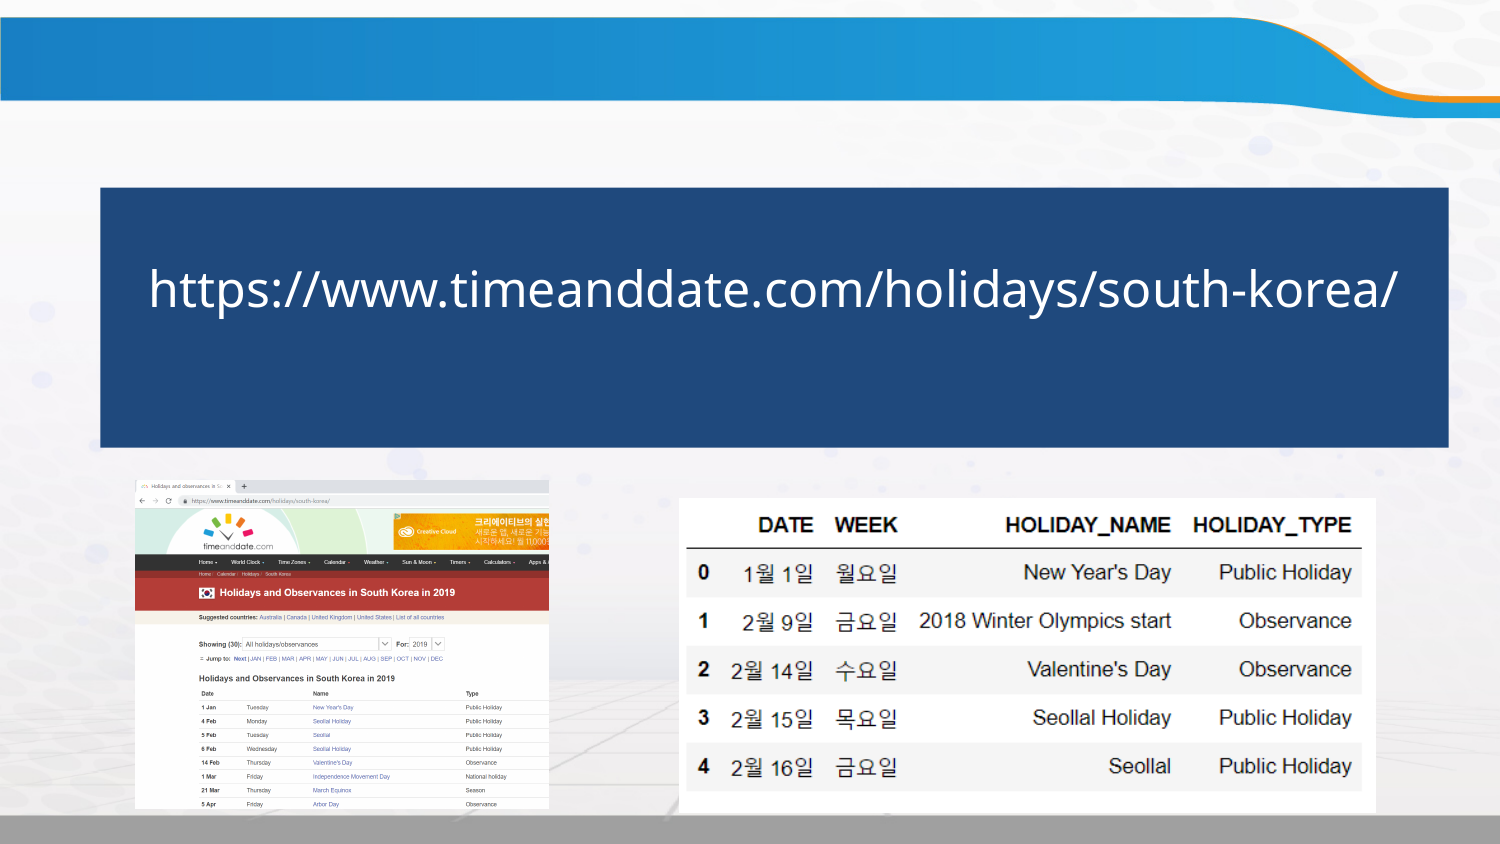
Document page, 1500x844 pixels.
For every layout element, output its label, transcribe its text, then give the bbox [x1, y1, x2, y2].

picture [0, 0, 1500, 844]
text_box https://www.timeanddate.com/holidays/south-korea/ [100, 187, 1449, 448]
text_box 실습-Step Up Final [29, 0, 1175, 103]
